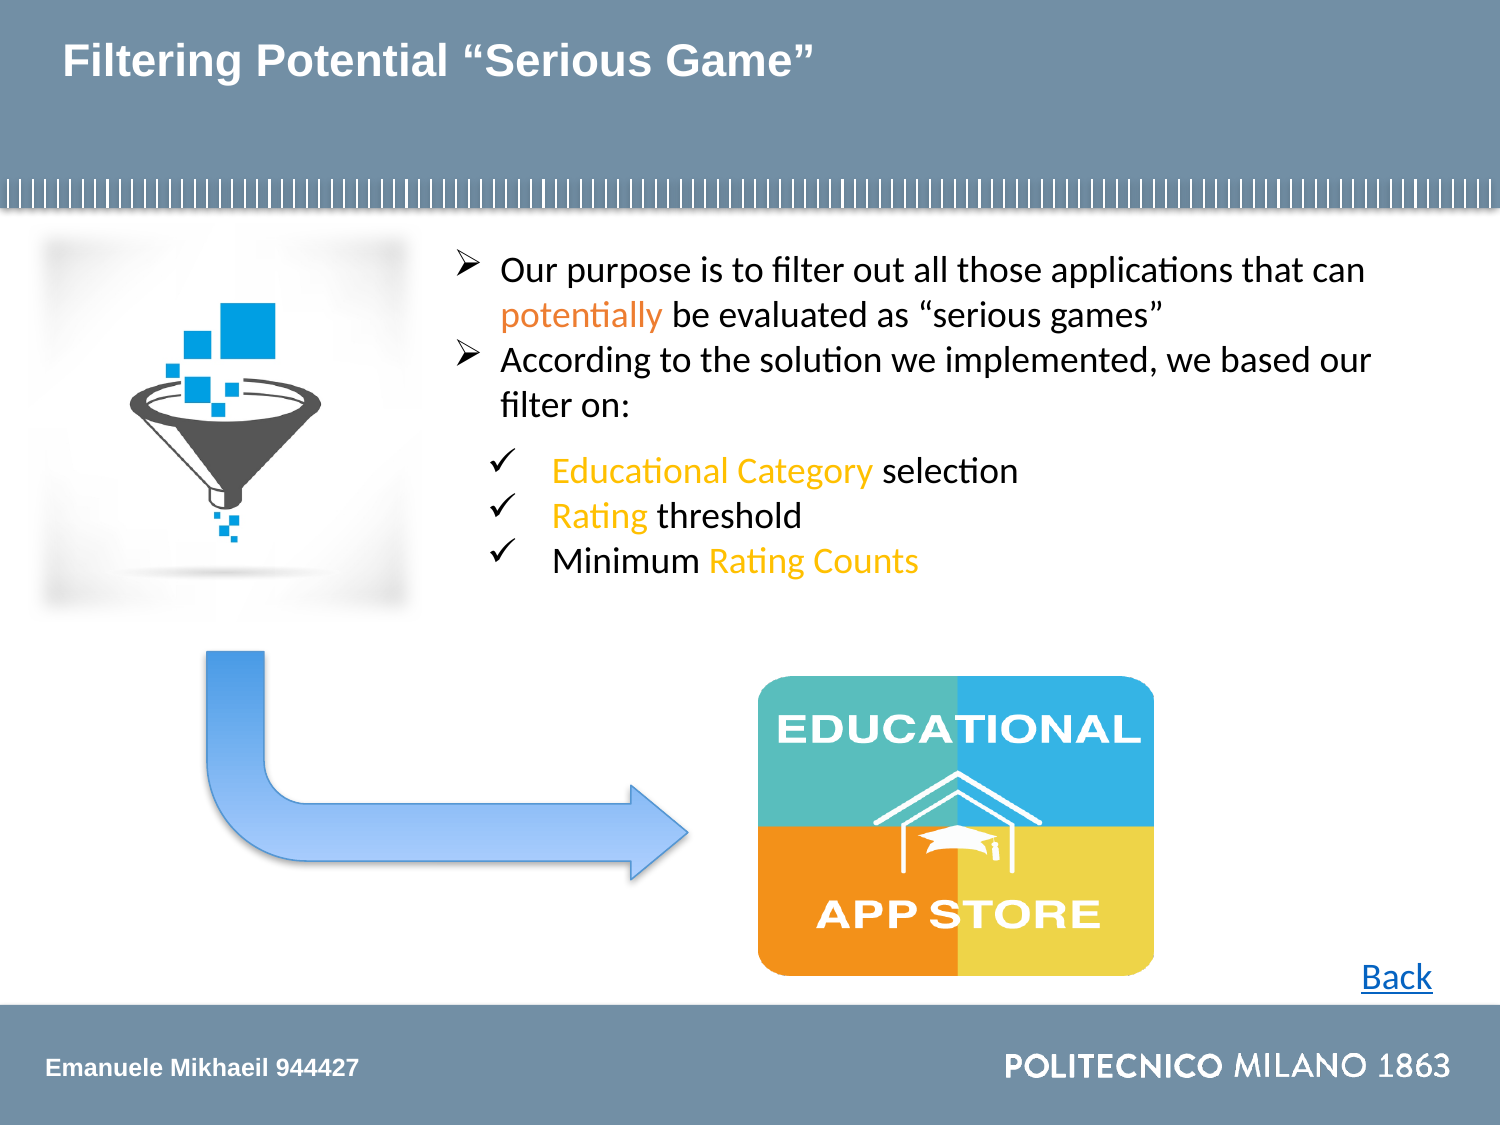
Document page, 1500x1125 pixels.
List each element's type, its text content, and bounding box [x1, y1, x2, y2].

text_box Our purpose is to filter out all those applications that can potentially be evaluated as “serious games” According to the solution we implemented, we based our filter on: [438, 238, 1403, 433]
text_box Educational Category selection Rating threshold Minimum Rating Counts [472, 439, 1295, 589]
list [26, 222, 423, 623]
picture [758, 676, 1154, 977]
picture [999, 1041, 1456, 1089]
title Filtering Potential “Serious Game” [47, 22, 1455, 161]
text_box [206, 650, 689, 881]
text_box Back [1346, 944, 1448, 1005]
